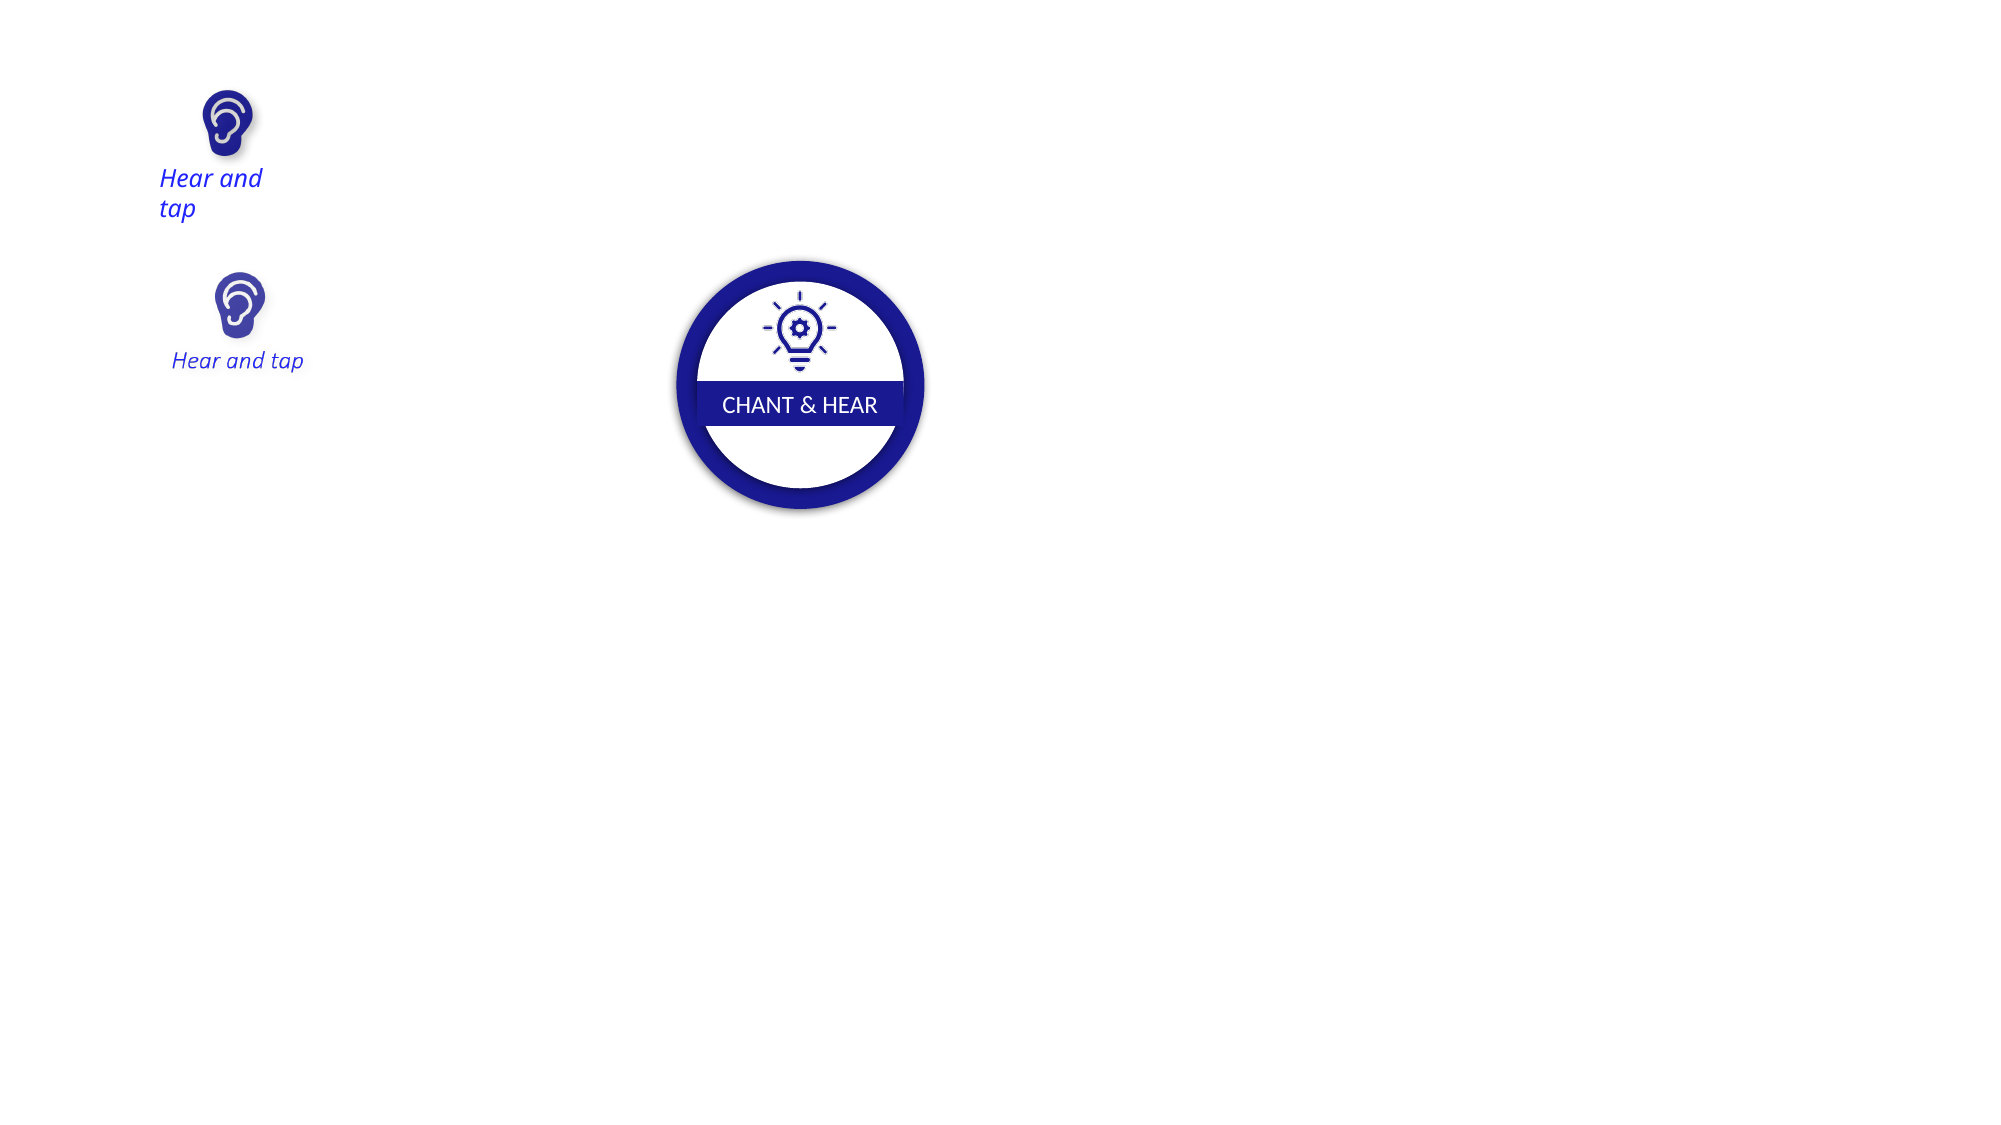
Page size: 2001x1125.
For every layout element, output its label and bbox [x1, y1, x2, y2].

text_box [144, 78, 310, 201]
text_box [676, 260, 925, 509]
picture [156, 260, 323, 390]
